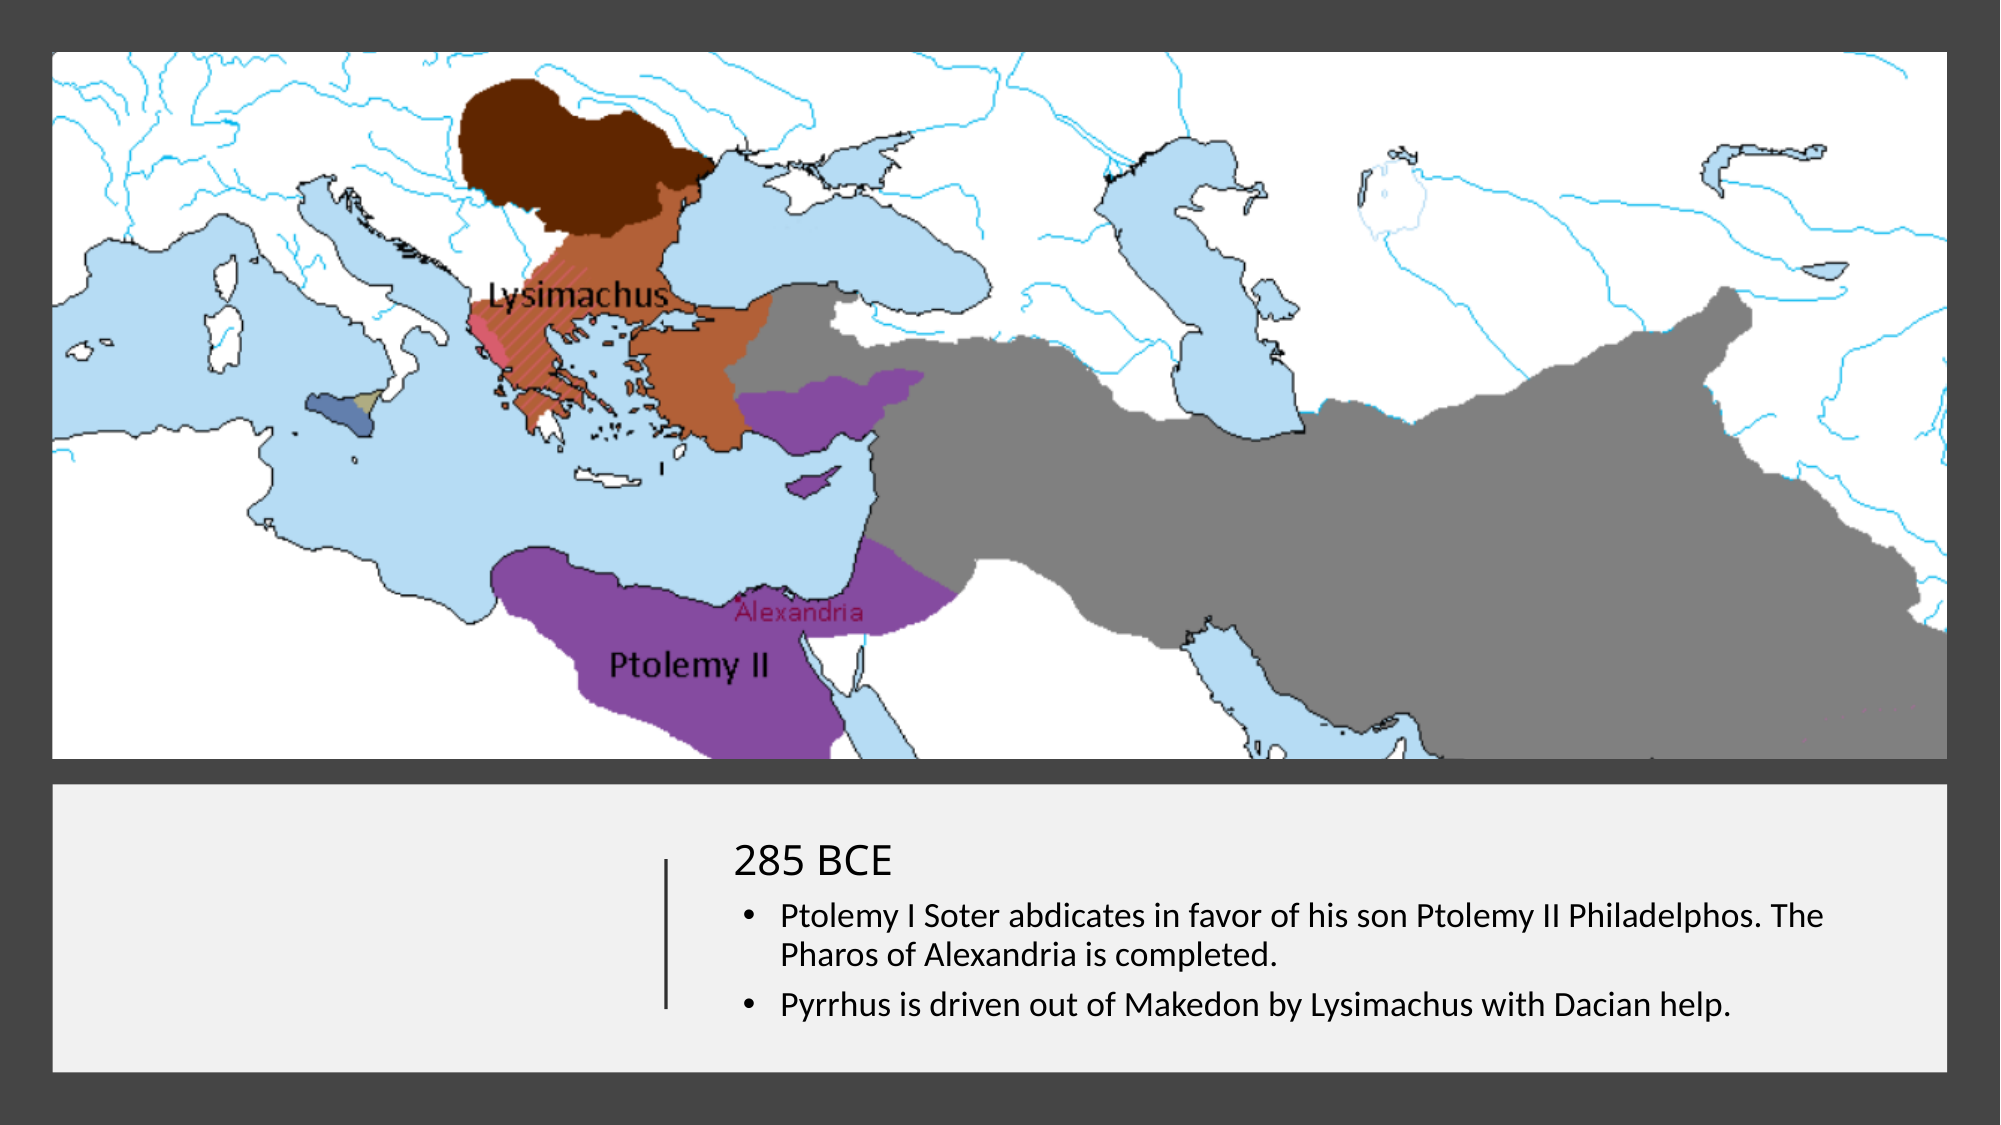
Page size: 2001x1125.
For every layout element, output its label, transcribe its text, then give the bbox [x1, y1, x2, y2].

text_box [52, 783, 1948, 1073]
text_box 285 BCE Ptolemy I Soter abdicates in favor of his son Ptolemy II Philadelphos. The Pharos of Alexandria is completed. Pyrrhus is driven out of Makedon by Lysimachus with Dacian help. [718, 821, 1863, 1043]
text_box [0, 0, 2000, 1125]
picture [52, 52, 1947, 759]
